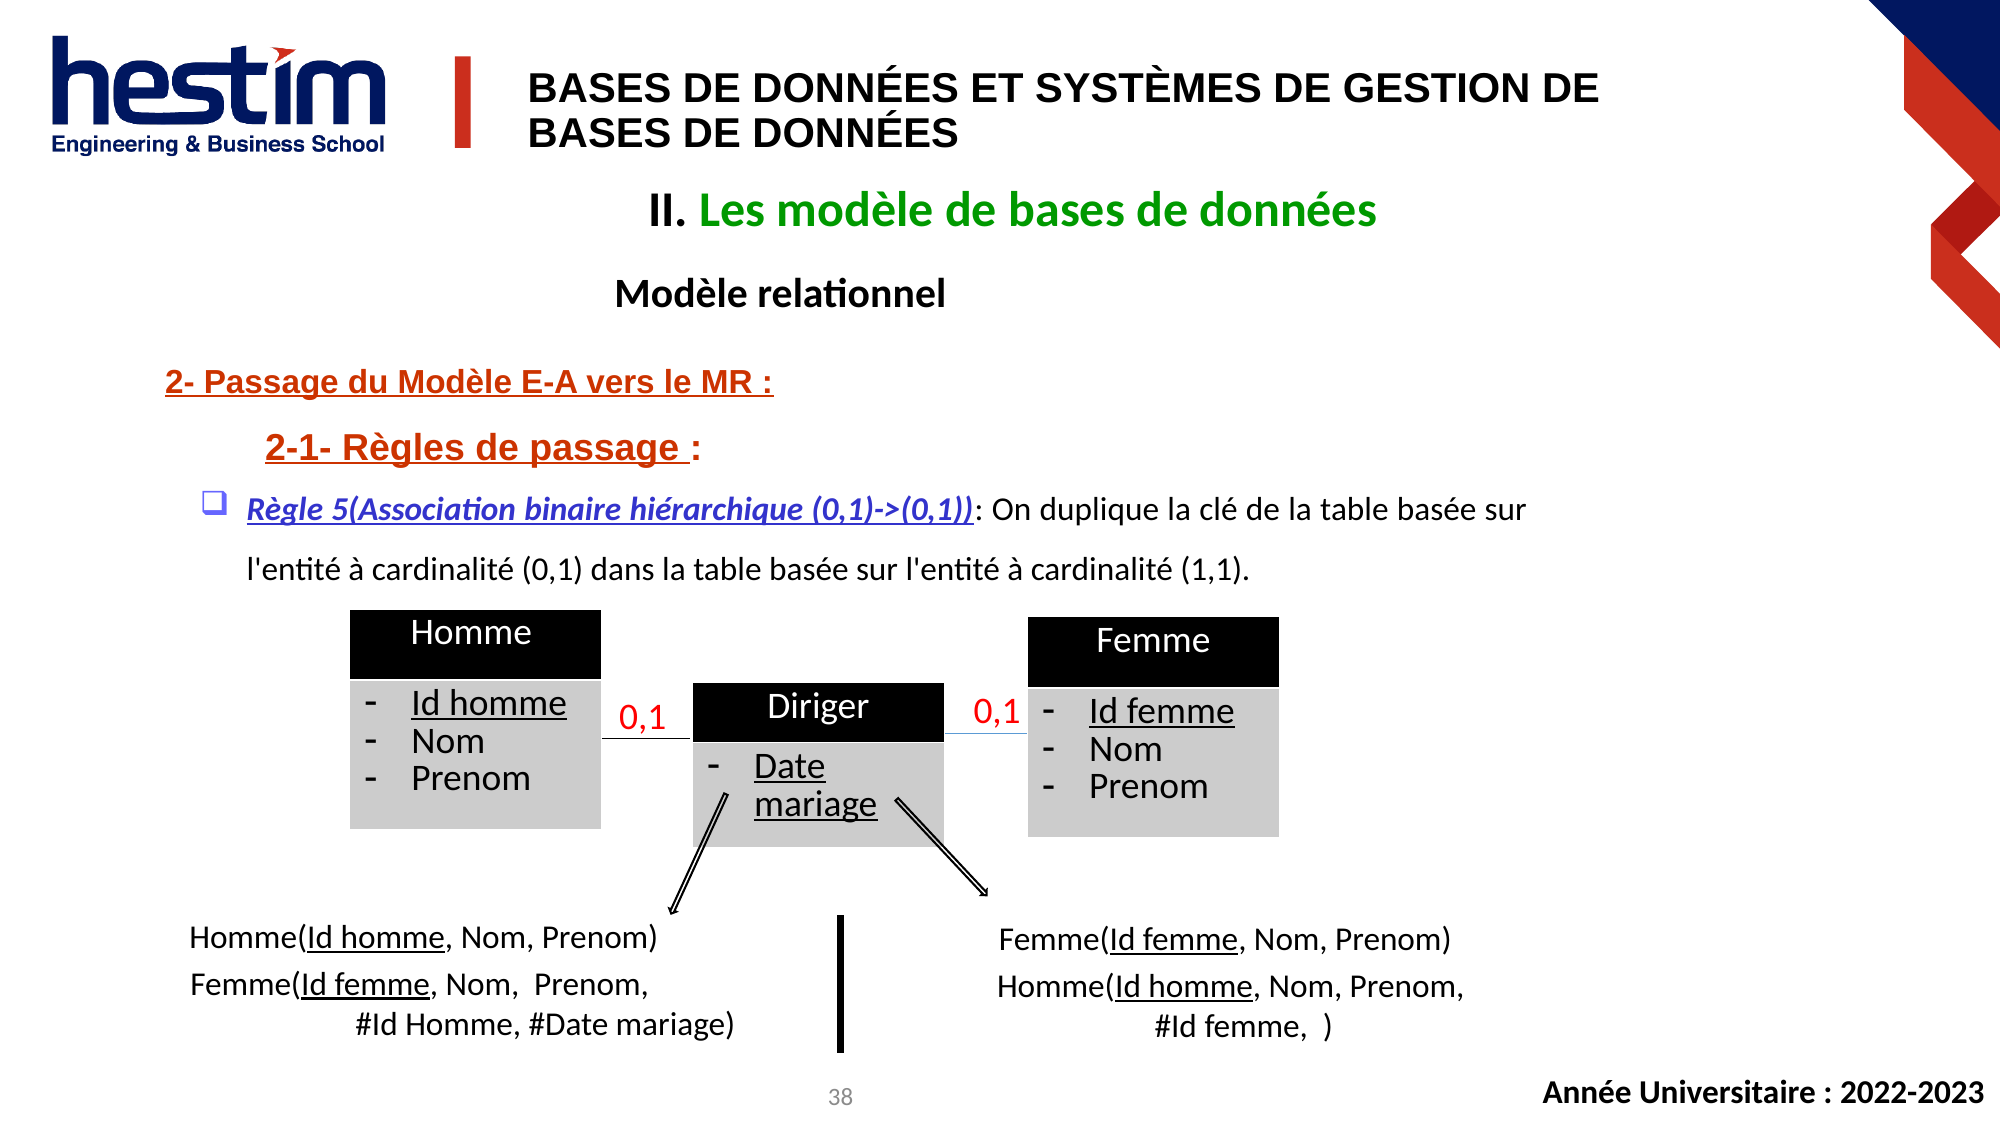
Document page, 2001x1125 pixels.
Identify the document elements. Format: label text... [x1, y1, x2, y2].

text_box Modèle relationnel [599, 258, 962, 324]
text_box 0,1 [958, 679, 1036, 739]
text_box 0,1 [604, 739, 682, 744]
text_box [893, 796, 988, 897]
table_cell Id femme Nom Prenom [1028, 689, 1279, 837]
text_box 2- Passage du Modèle E-A vers le MR : 2-1- Règles de passage : [150, 332, 1620, 1063]
table_header Diriger [693, 683, 944, 742]
text_box Femme(Id femme, Nom, Prenom) [984, 910, 1467, 957]
text_box 0,1 [604, 684, 682, 738]
table_header Femme [1028, 617, 1279, 687]
text_box II. Les modèle de bases de données Année Universitaire : 2022-2023 [33, 175, 2000, 1125]
text_box Homme(Id homme, Nom, Prenom, #Id femme, ) [982, 957, 1480, 1052]
slide_number 38 [615, 1065, 1066, 1125]
table_header Homme [350, 610, 601, 679]
text_box Femme(Id femme, Nom, Prenom, #Id Homme, #Date mariage) [175, 954, 751, 1050]
text_box Homme(Id homme, Nom, Prenom) [174, 907, 674, 963]
table_cell Id homme Nom Prenom [350, 681, 601, 829]
table_cell Date mariage [693, 743, 944, 847]
text_box [667, 792, 730, 915]
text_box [1866, 0, 2000, 350]
text_box BASES DE DONNÉES ET SYSTÈMES DE GESTION DE BASES DE DONNÉES [512, 59, 1697, 157]
picture [33, 28, 403, 162]
text_box Règle 5(Association binaire hiérarchique (0,1)->(0,1)): On duplique la clé de la table basée sur l'entité à cardinalité (0,1) dans la table basée sur l'entité à cardinalité (1,1). [185, 460, 1543, 595]
text_box [454, 55, 472, 149]
